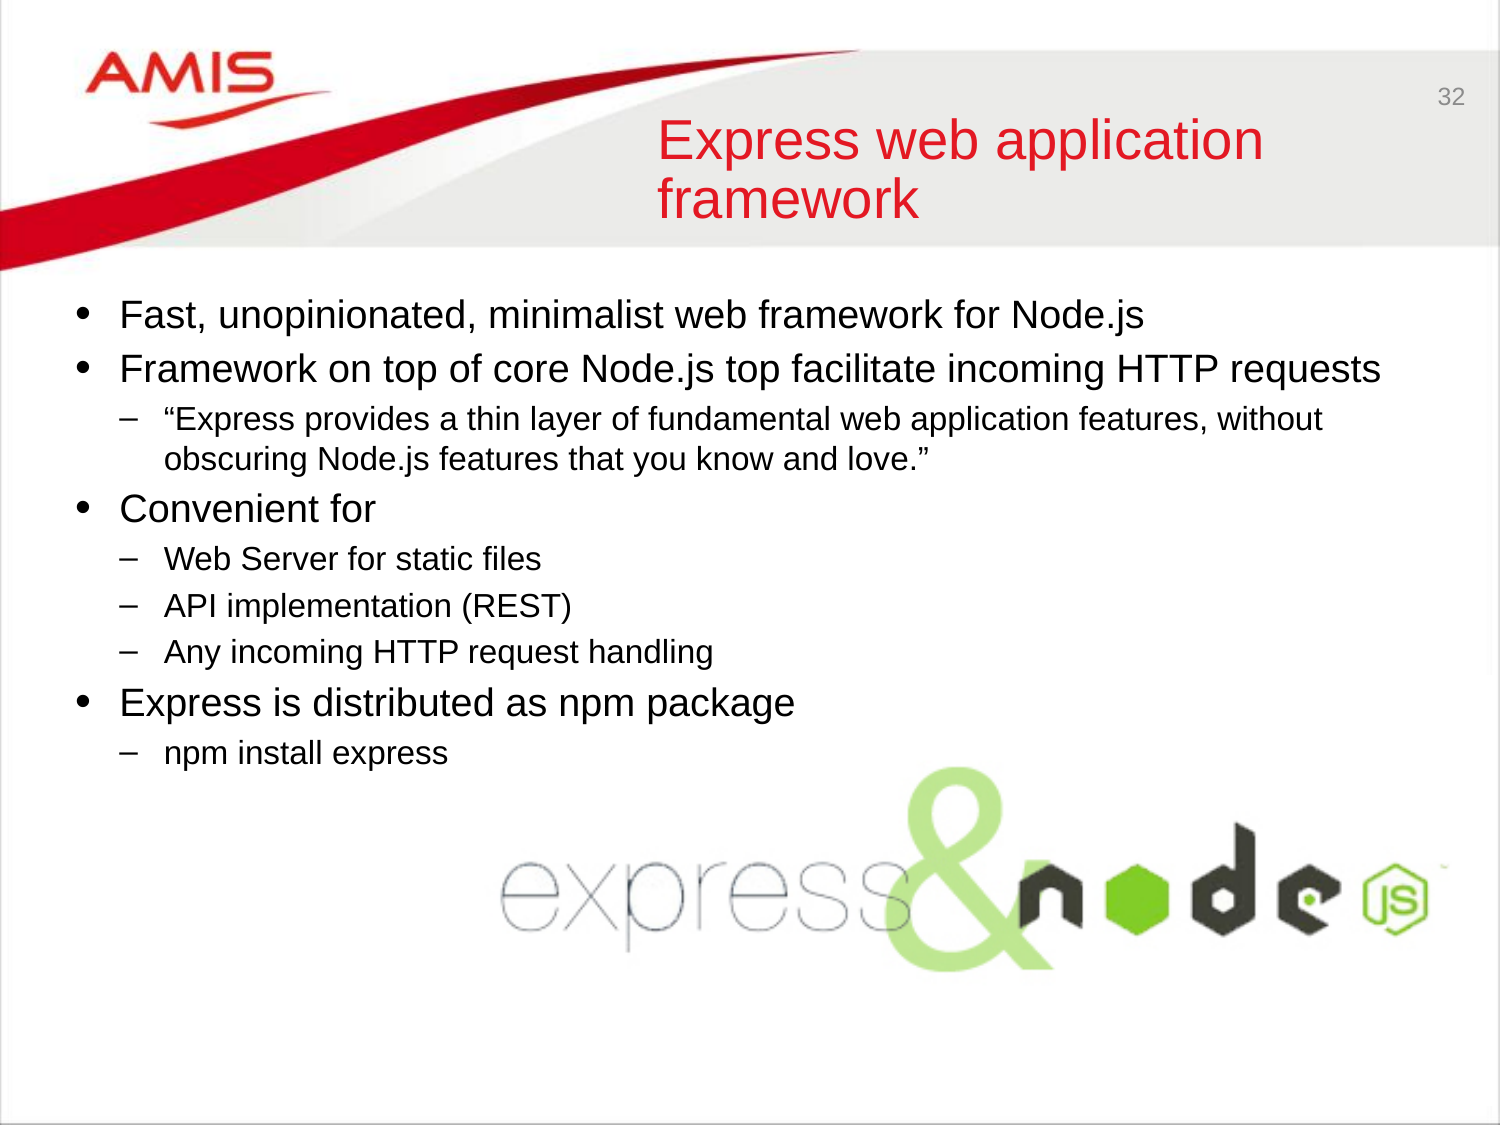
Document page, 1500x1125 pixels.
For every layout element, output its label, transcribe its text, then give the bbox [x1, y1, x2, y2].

title Express web application framework [657, 90, 1447, 253]
picture [0, 0, 1500, 1125]
list Fast, unopinionated, minimalist web framework for Node.js Framework on top of core Node.js top facilitate incoming HTTP requests “Express provides a thin layer of fundamental web application features, without obscuring Node.js features that you know and love.” Convenient for Web Server for static files API implementation (REST) Any incoming HTTP request handling Express is distributed as npm package npm install express [75, 290, 1422, 1083]
slide_number 32 [1328, 54, 1481, 138]
